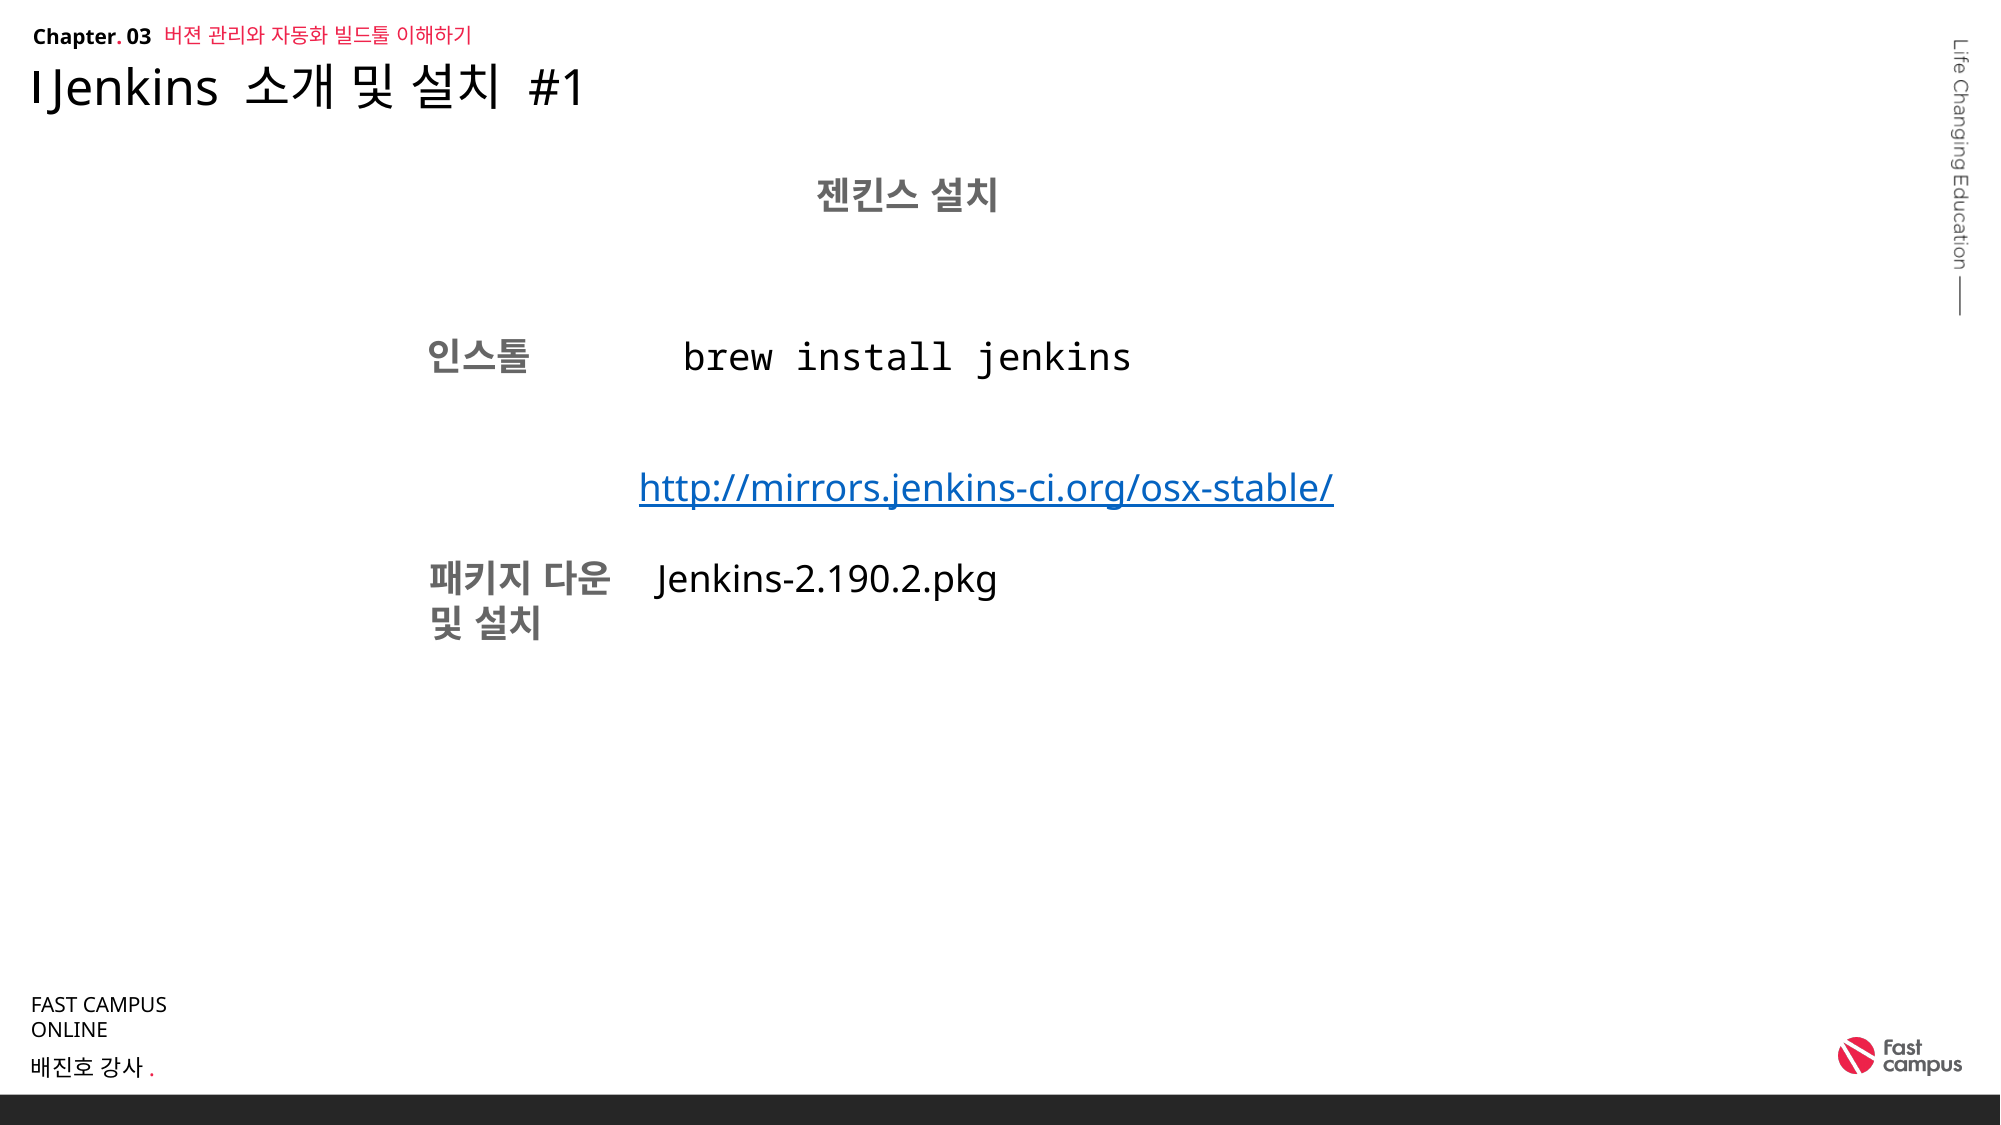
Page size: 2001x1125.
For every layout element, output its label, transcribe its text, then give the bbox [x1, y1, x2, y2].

picture [1942, 23, 1981, 316]
title Jenkins 소개 및 설치 #1 [36, 54, 1830, 111]
text_box http://mirrors.jenkins-ci.org/osx-stable/ [623, 456, 1349, 523]
text_box 패키지 다운 및 설치 [414, 547, 638, 653]
picture [1838, 1037, 1962, 1076]
text_box brew install jenkins [668, 325, 1149, 386]
text_box 인스톨 [413, 325, 547, 386]
list 03 [111, 18, 150, 55]
text_box Jenkins-2.190.2.pkg [642, 547, 1014, 608]
list 버젼 관리와 자동화 빌드툴 이해하기 [150, 18, 552, 55]
text_box 젠킨스 설치 [801, 164, 1015, 225]
